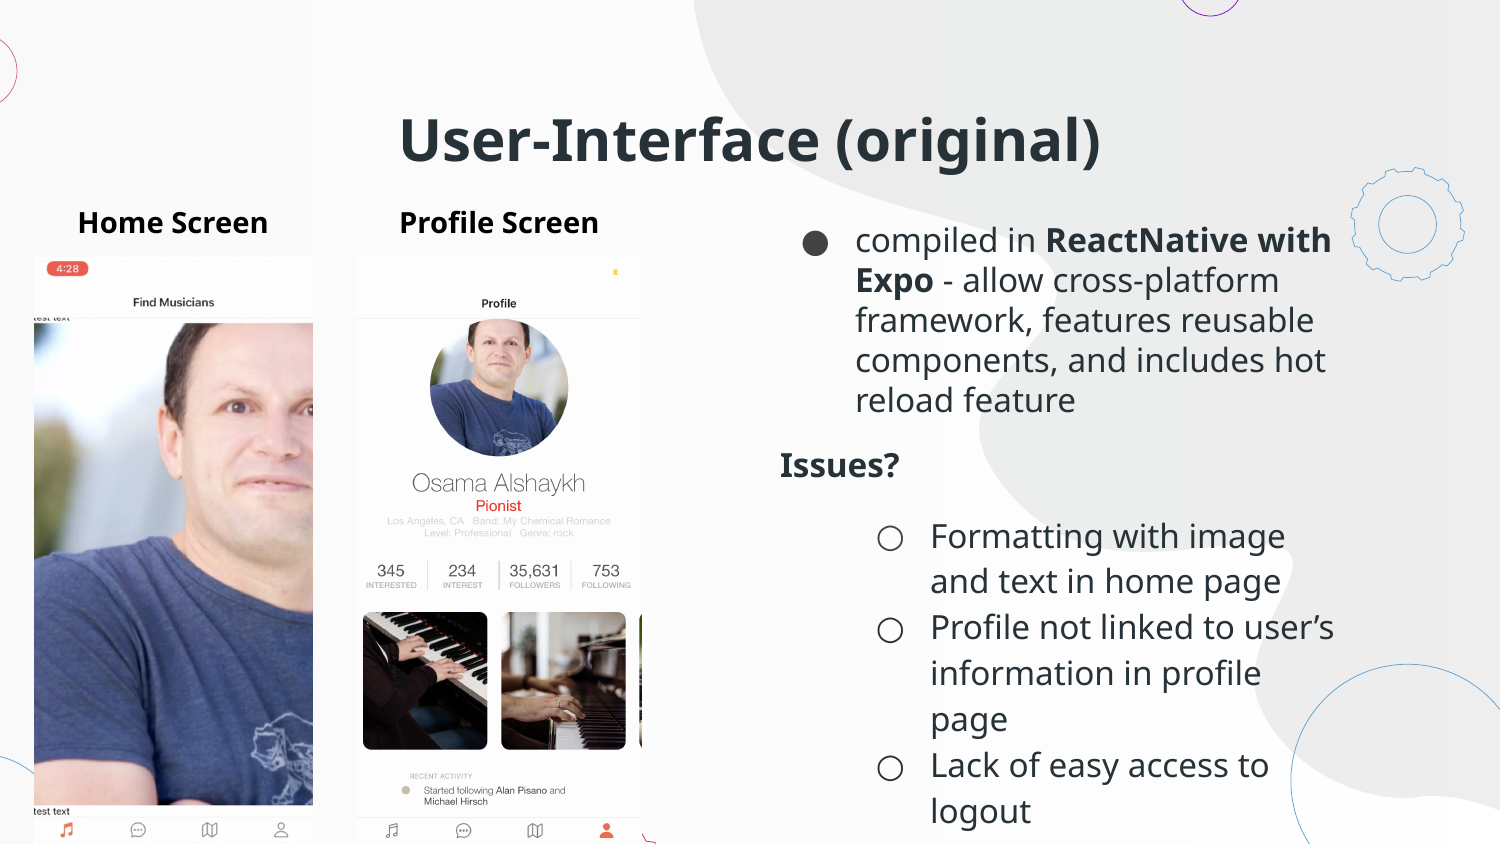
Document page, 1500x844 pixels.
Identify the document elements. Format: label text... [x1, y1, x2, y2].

text_box compiled in ReactNative with Expo - allow cross-platform framework, features reusable components, and includes hot reload feature Issues? Formatting with image and text in home page Profile not linked to user’s information in profile page Lack of easy access to logout [764, 204, 1360, 844]
text_box Home Screen [34, 189, 313, 255]
title User-Interface (original) [116, 107, 1383, 168]
text_box Profile Screen [360, 189, 639, 253]
picture [33, 257, 313, 844]
picture [356, 254, 642, 844]
